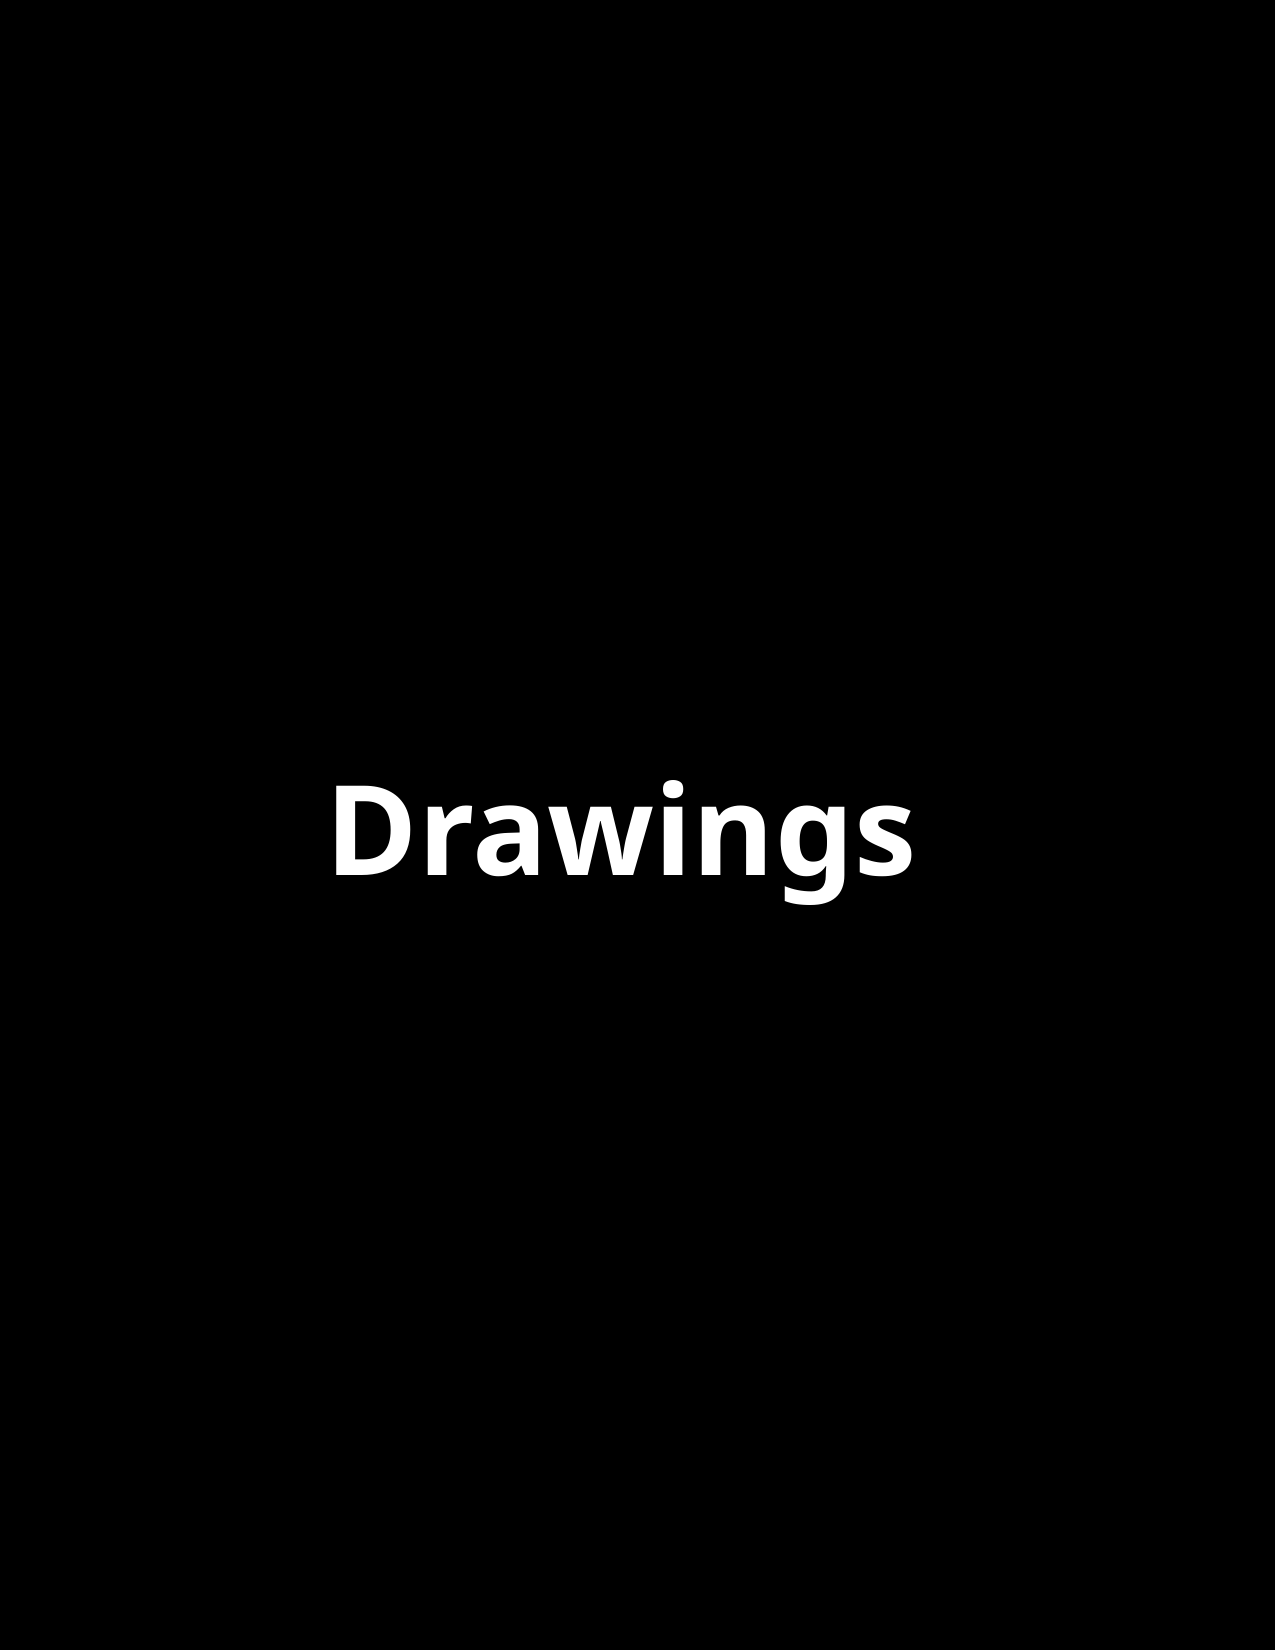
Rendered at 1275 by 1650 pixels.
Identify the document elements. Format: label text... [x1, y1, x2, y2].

title Drawings [0, 665, 1275, 985]
